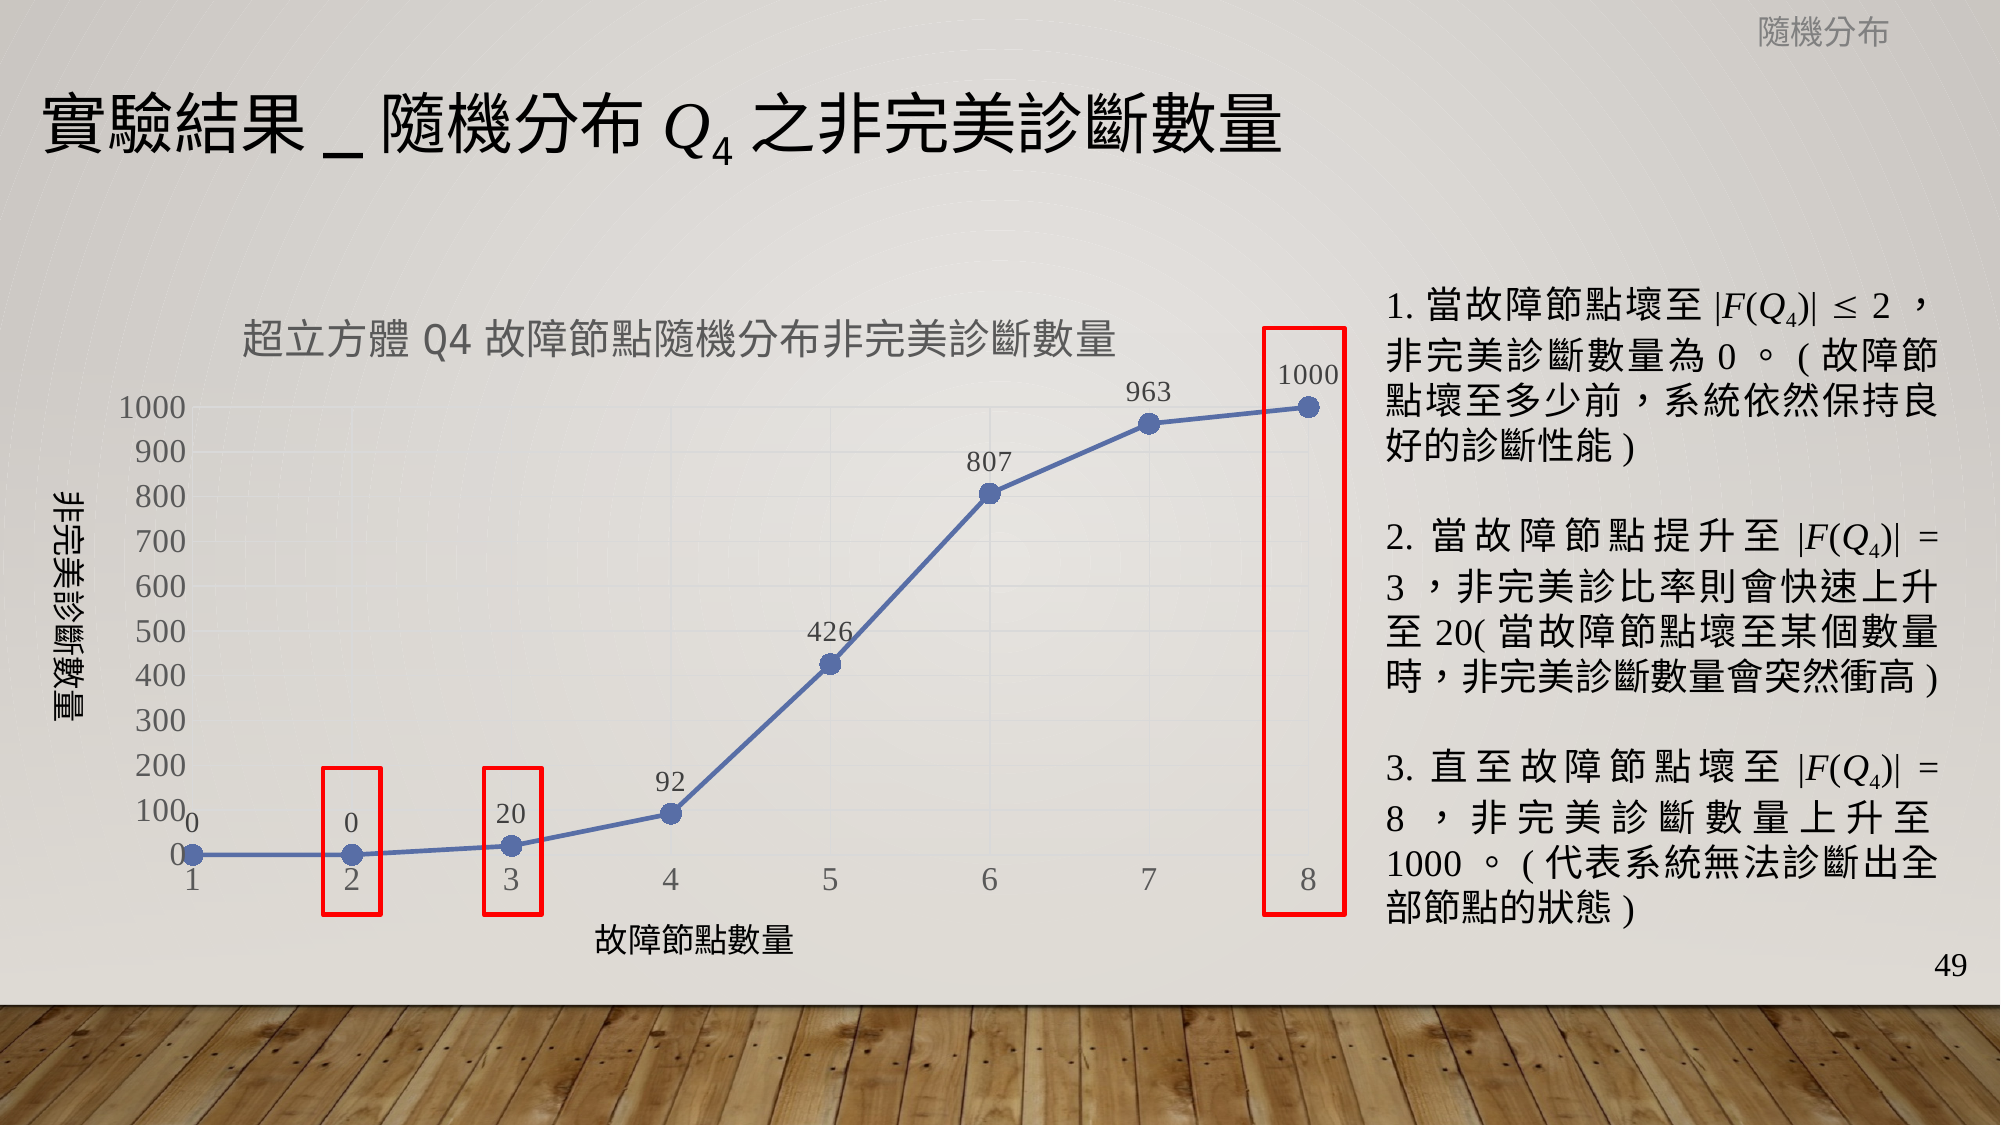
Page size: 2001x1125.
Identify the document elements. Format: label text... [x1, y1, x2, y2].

slide_number 49 [1910, 935, 1983, 996]
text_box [44, 245, 1345, 968]
text_box 實驗結果_隨機分布Q4之非完美診斷數量 [26, 74, 1299, 181]
text_box 隨機分布 [1665, 3, 1983, 59]
picture [0, 1005, 2000, 1125]
text_box 1.當故障節點壞至|F(Q4)|  2，非完美診斷數量為0。(故障節點壞至多少前，系統依然保持良好的診斷性能) 2.當故障節點提升至|F(Q4)| = 3，非完美診比率則會快速上升至20(當故障節點壞至某個數量時，非完美診斷數量會突然衝高) 3.直至故障節點壞至|F(Q4)| = 8，非完美診斷數量上升至1000。(代表系統無法診斷出全部節點的狀態) [1370, 273, 1955, 937]
